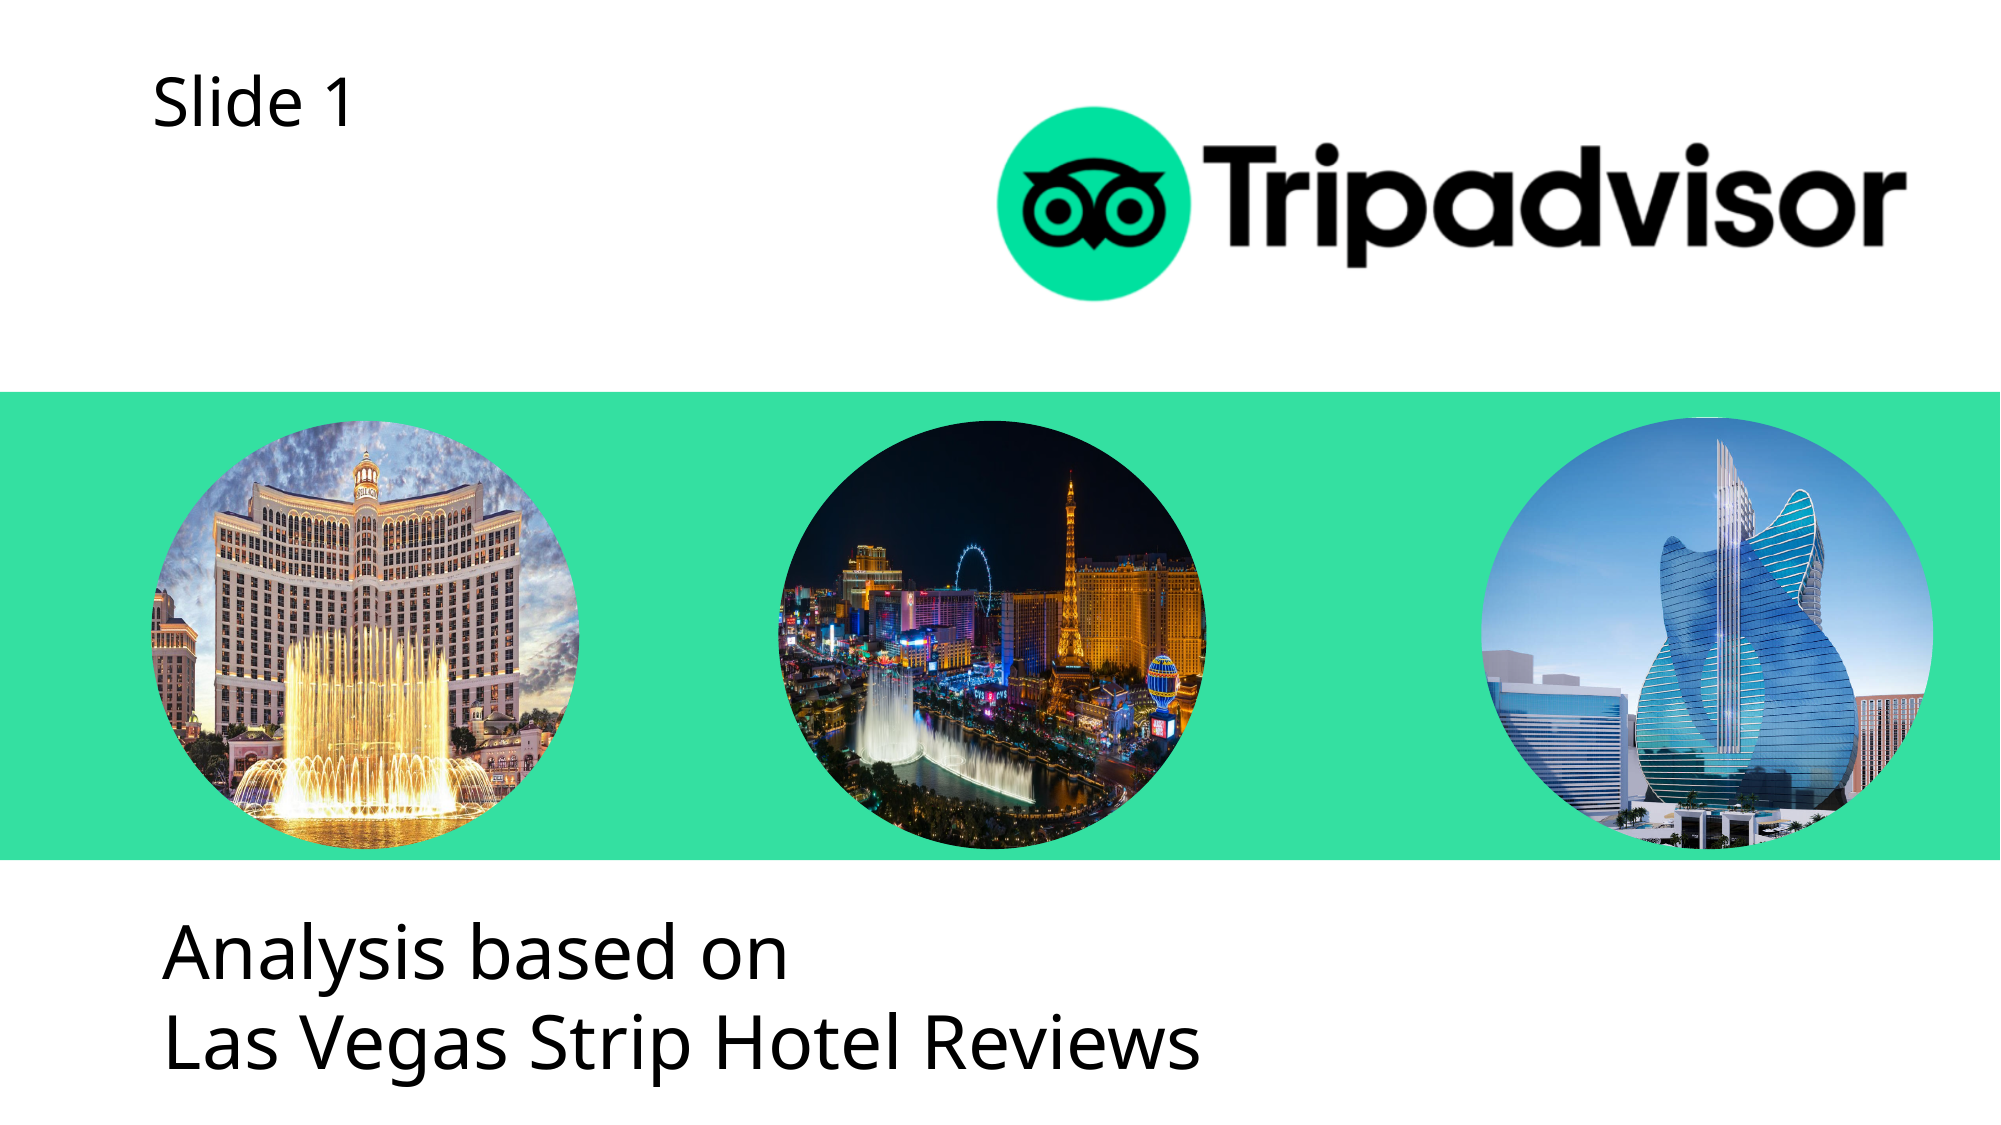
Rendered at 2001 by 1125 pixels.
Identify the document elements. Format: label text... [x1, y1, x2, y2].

picture [883, 11, 1984, 366]
picture [1481, 417, 1934, 850]
picture [778, 420, 1207, 850]
title Slide 1 [137, 59, 883, 149]
text_box Analysis based on Las Vegas Strip Hotel Reviews [162, 896, 1560, 1002]
picture [151, 420, 580, 850]
text_box [0, 391, 2000, 861]
